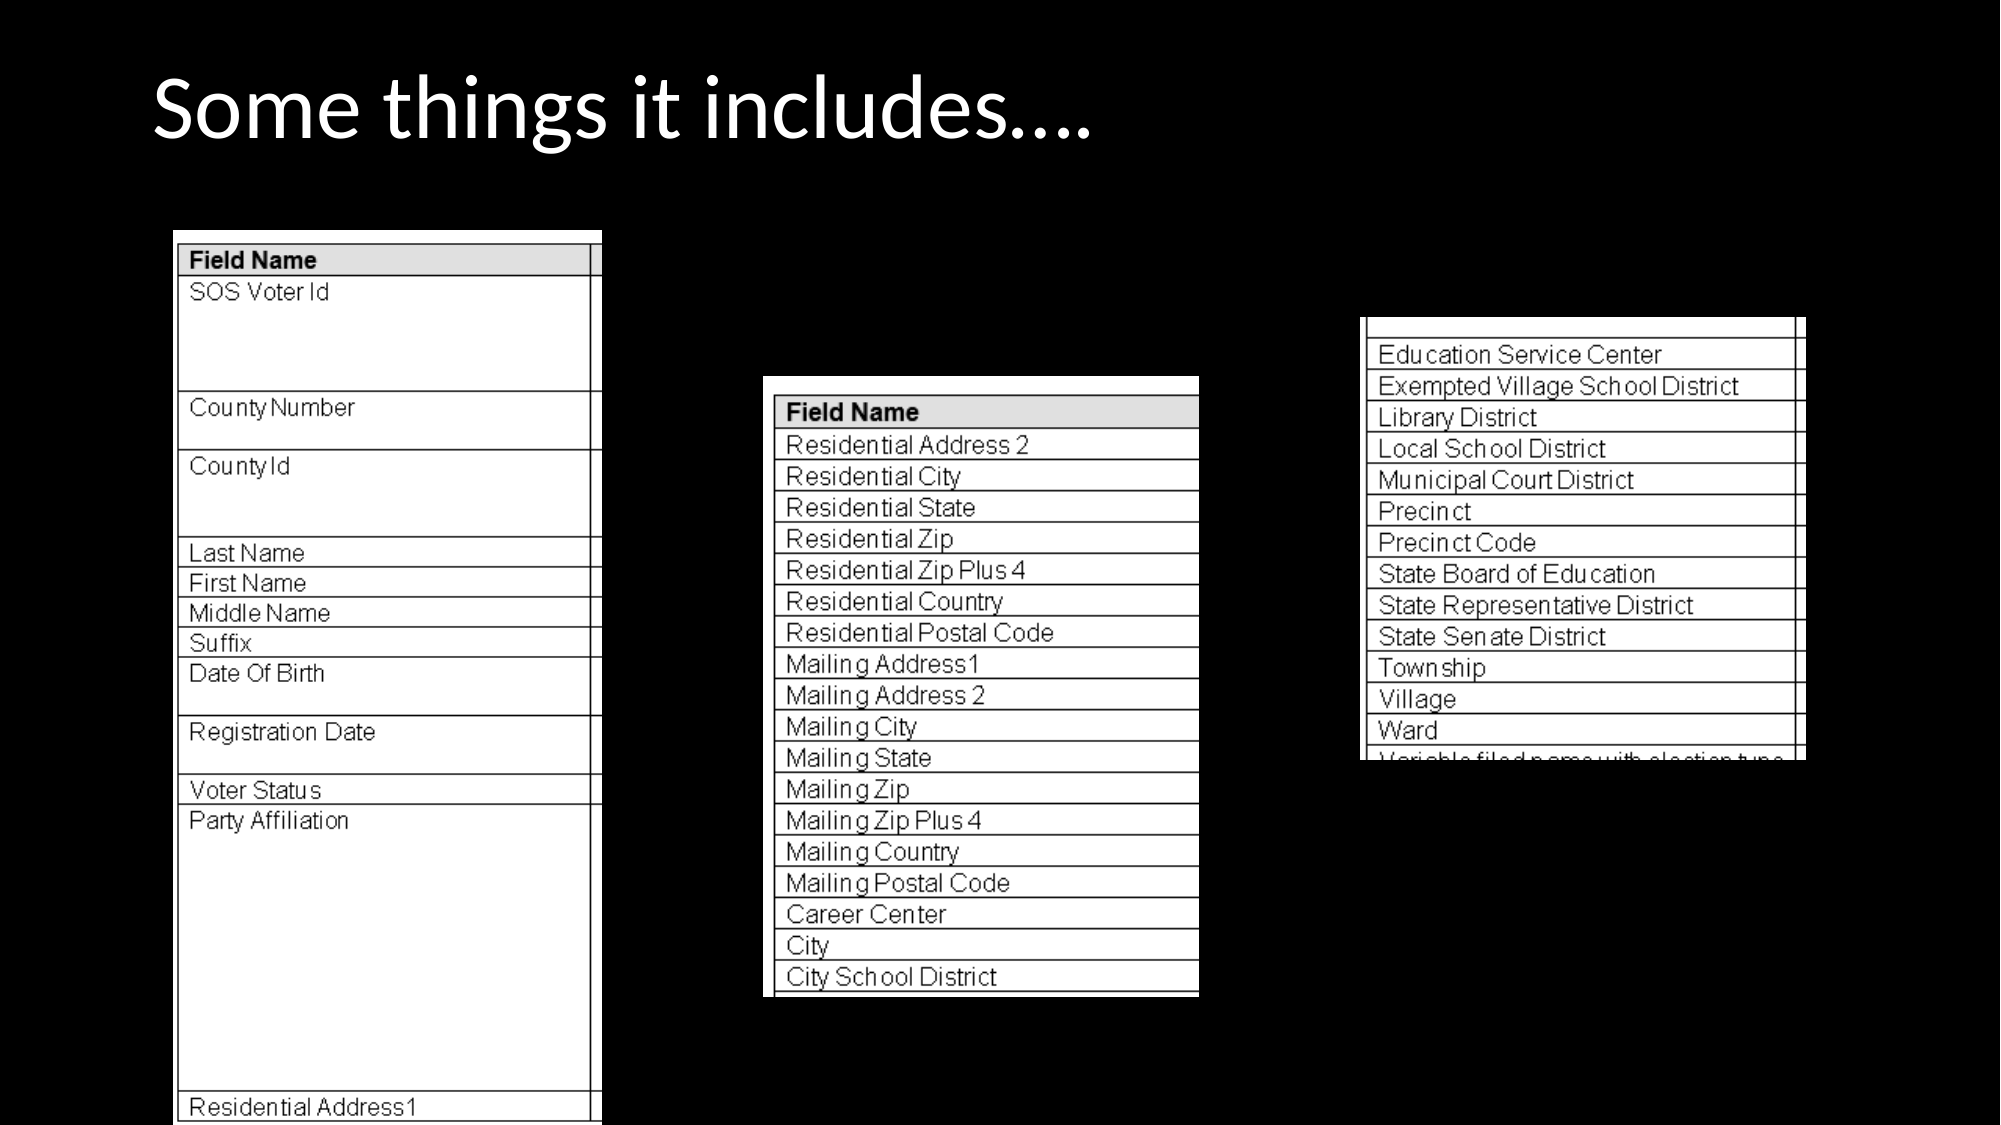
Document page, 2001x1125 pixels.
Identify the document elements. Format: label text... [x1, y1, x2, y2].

title Some things it includes…. [137, 0, 1863, 218]
picture [173, 230, 602, 1125]
picture [1360, 317, 1806, 760]
picture [763, 376, 1199, 997]
